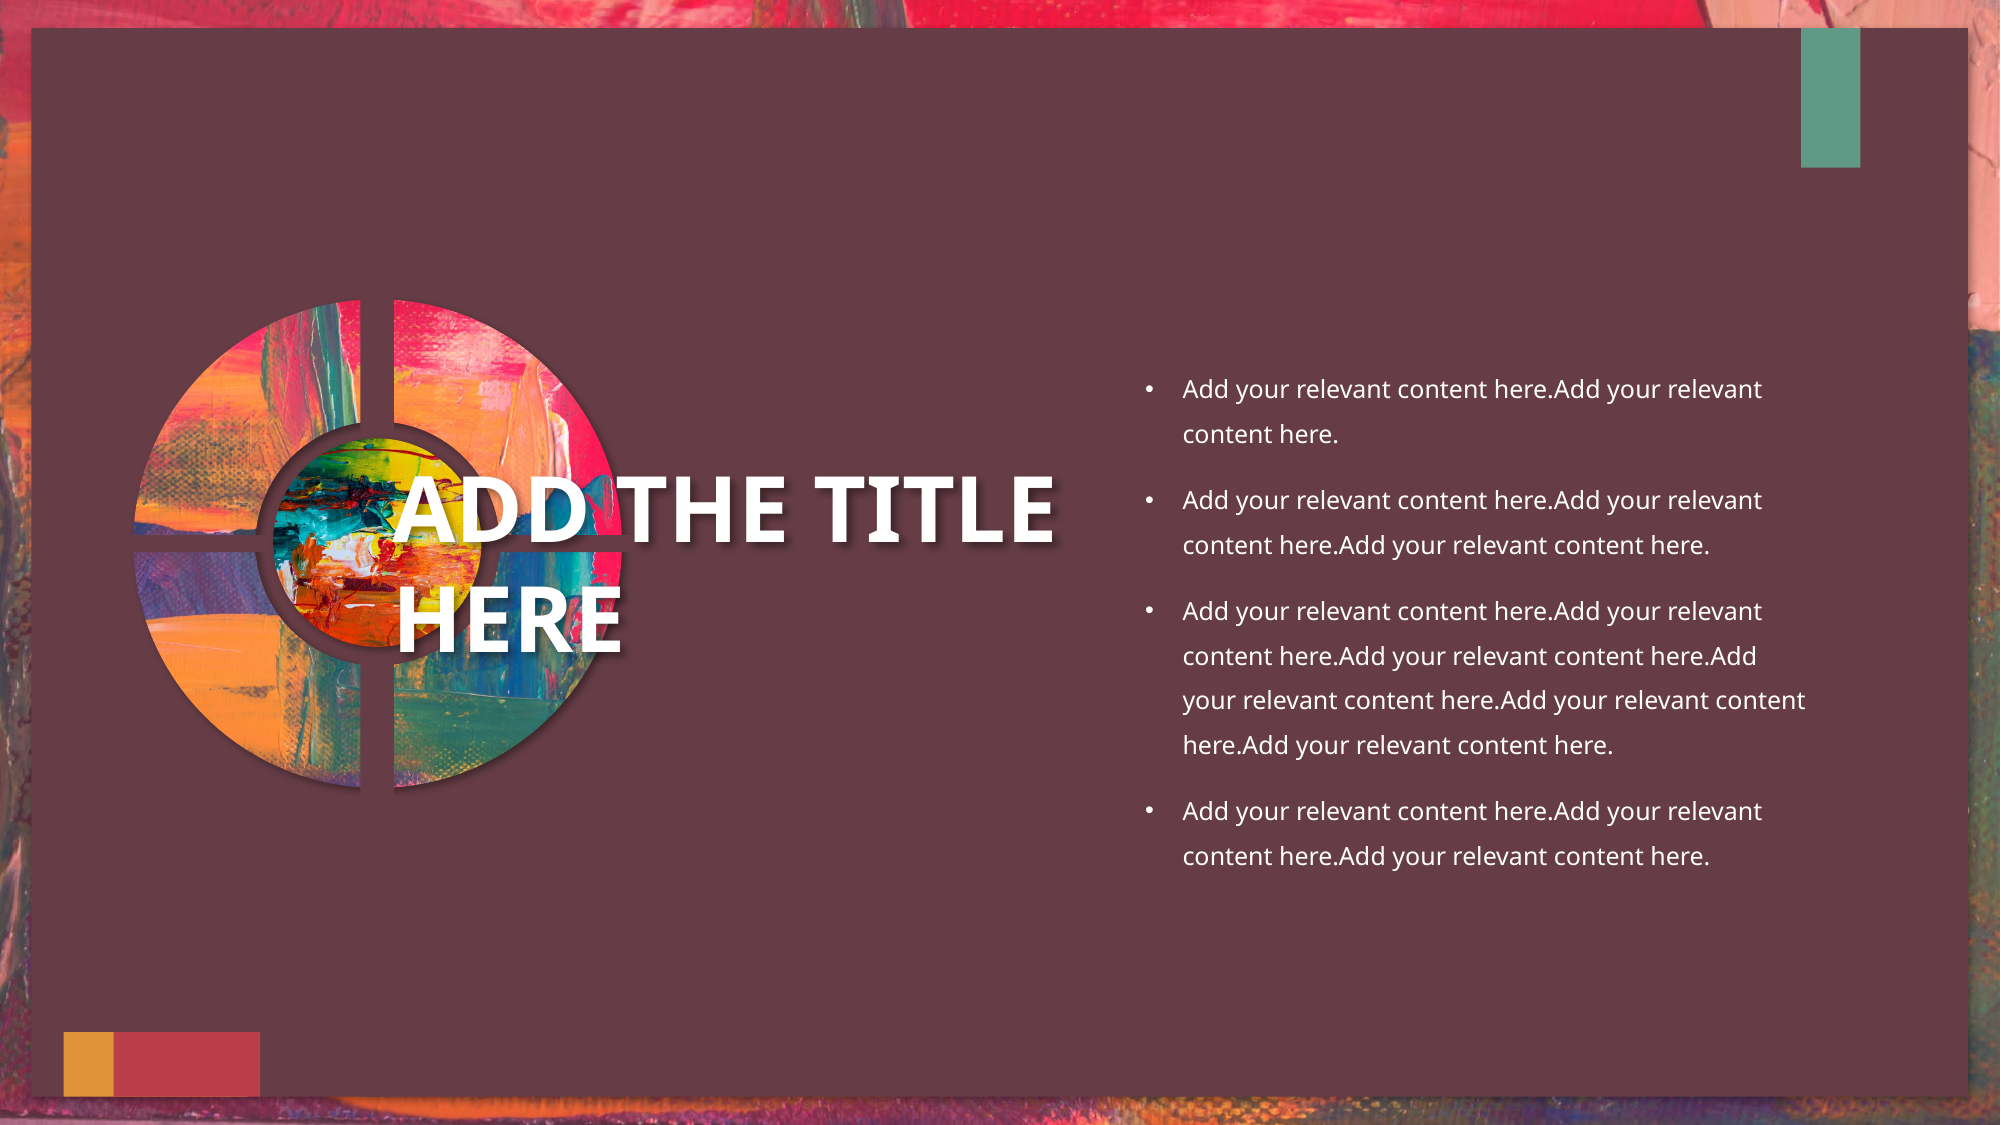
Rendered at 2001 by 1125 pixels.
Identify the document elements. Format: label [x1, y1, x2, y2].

picture [133, 299, 622, 788]
text_box [0, 0, 2000, 1125]
